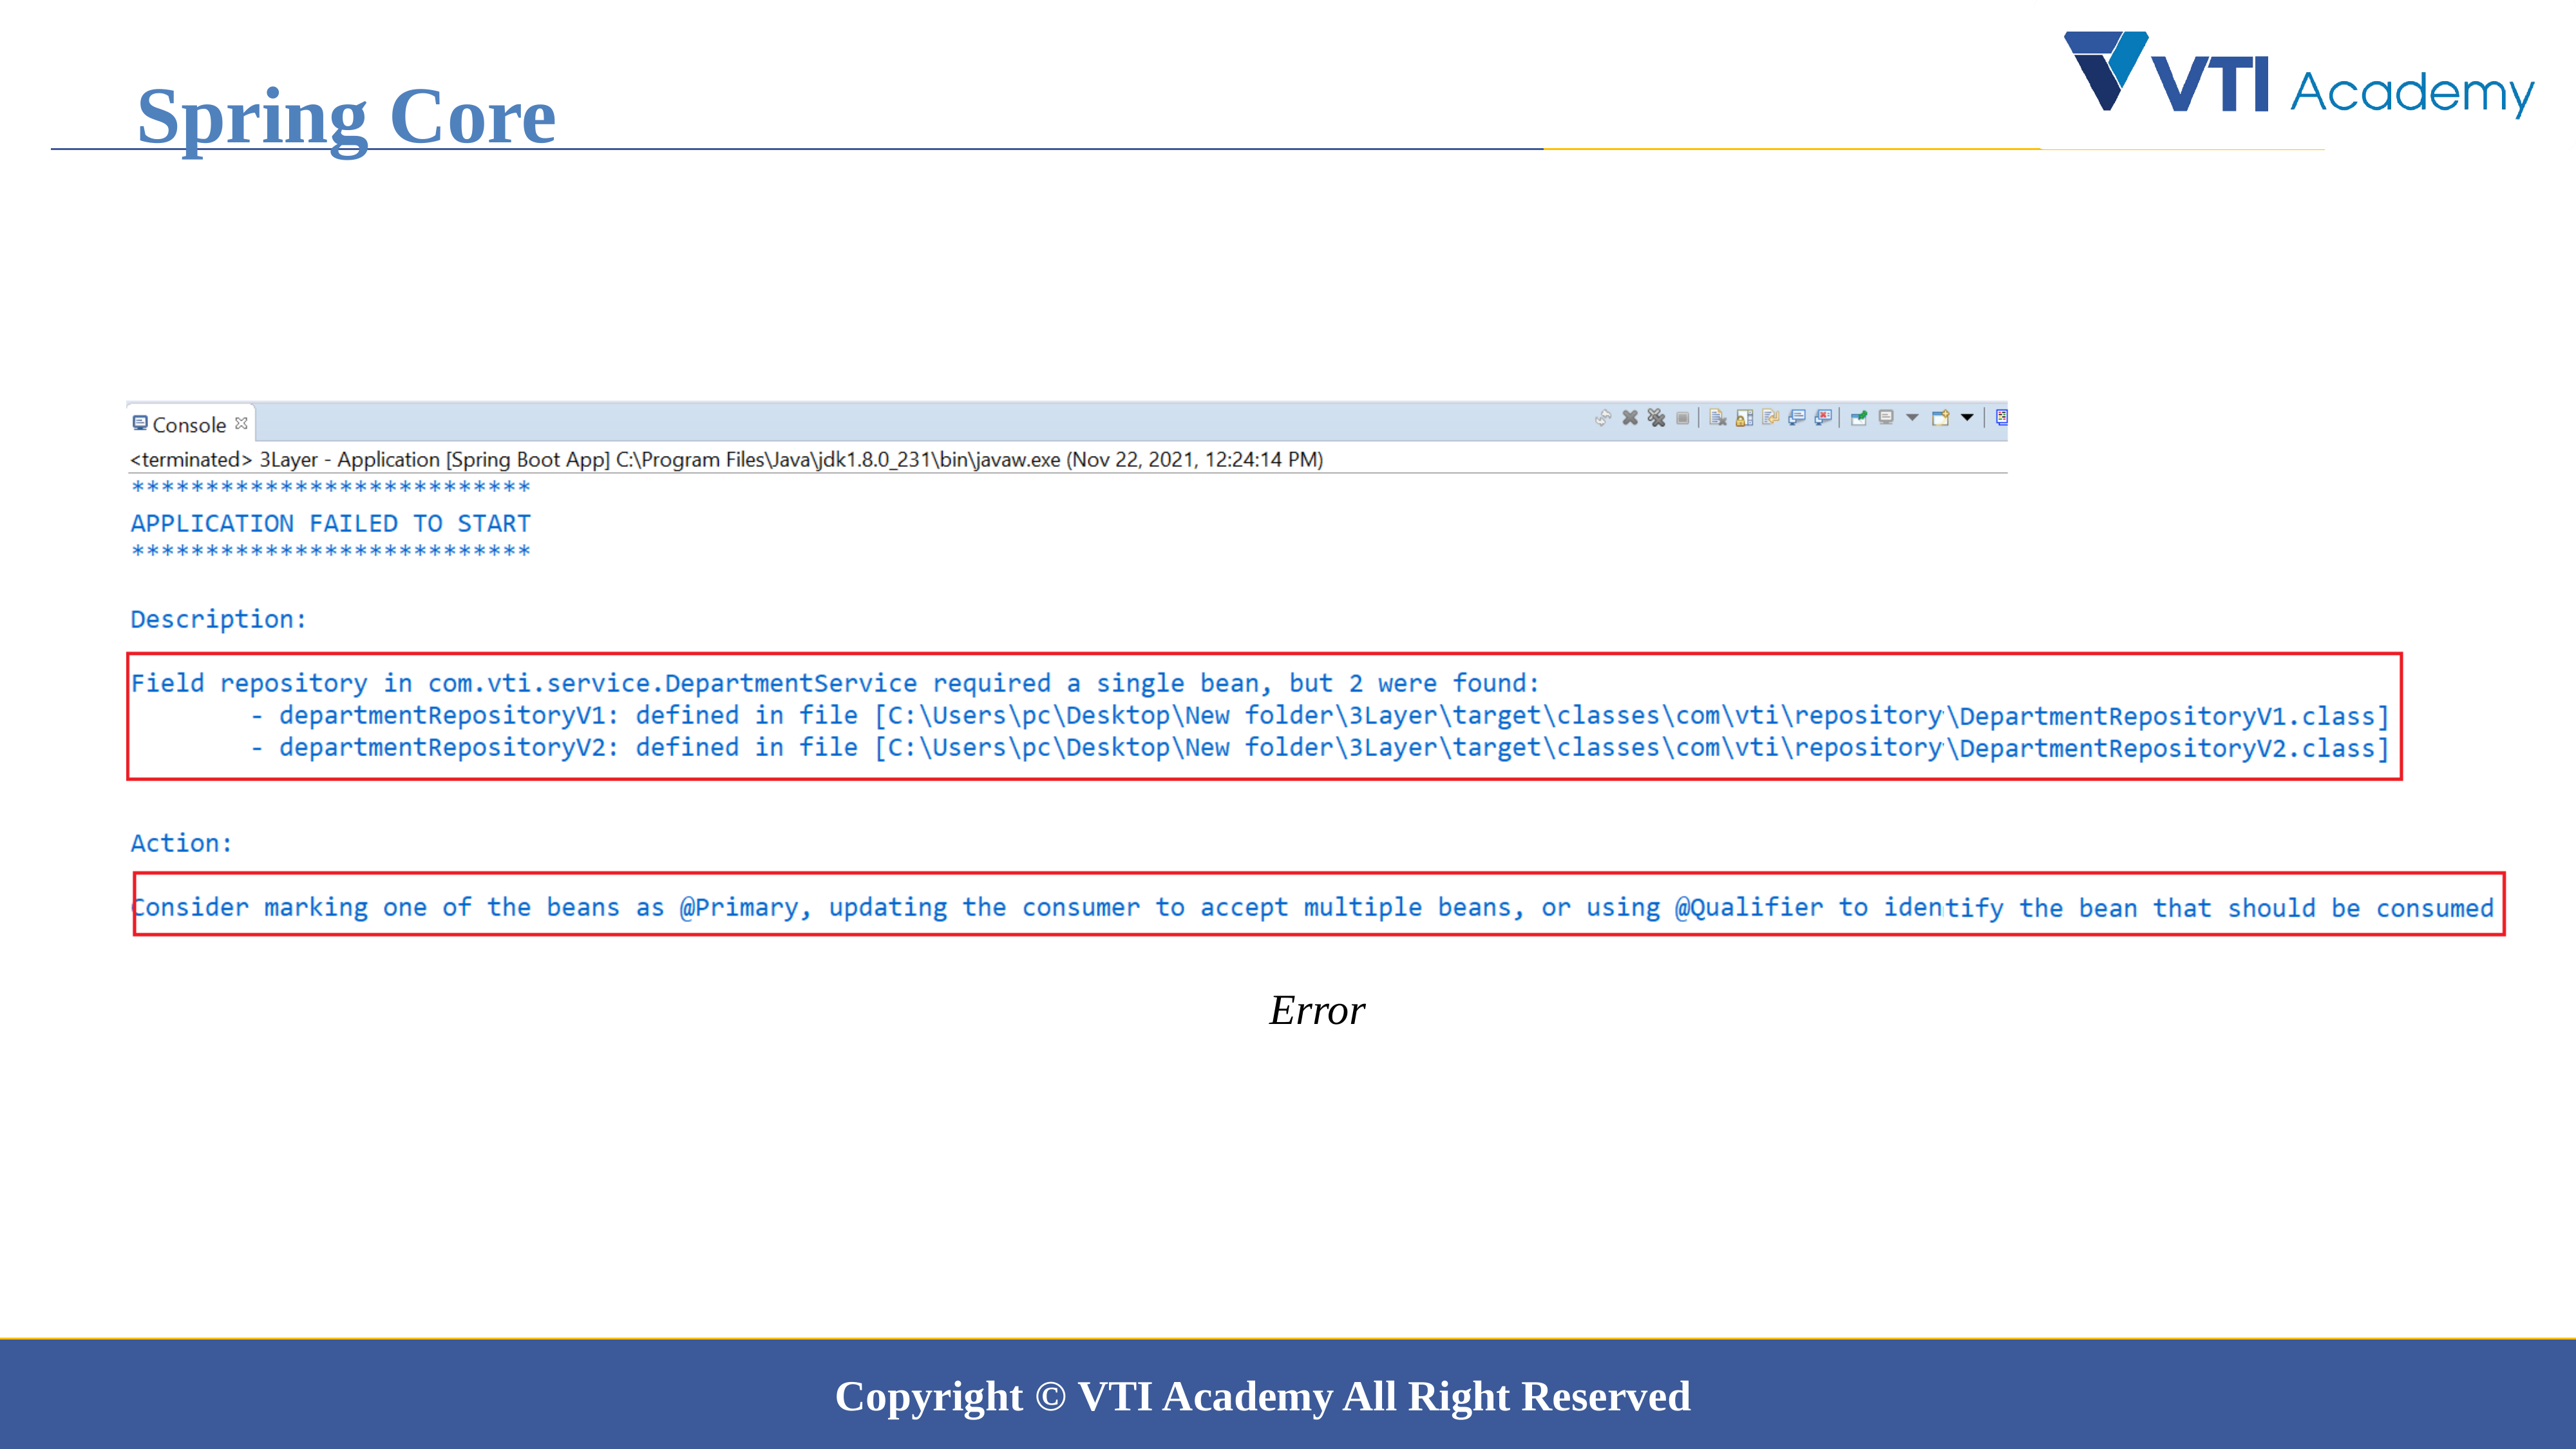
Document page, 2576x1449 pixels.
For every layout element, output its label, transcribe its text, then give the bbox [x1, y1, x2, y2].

text_box Error [1260, 976, 1376, 1038]
text_box Spring Core [126, 60, 1612, 161]
picture [2034, 0, 2576, 149]
picture [126, 401, 2510, 954]
